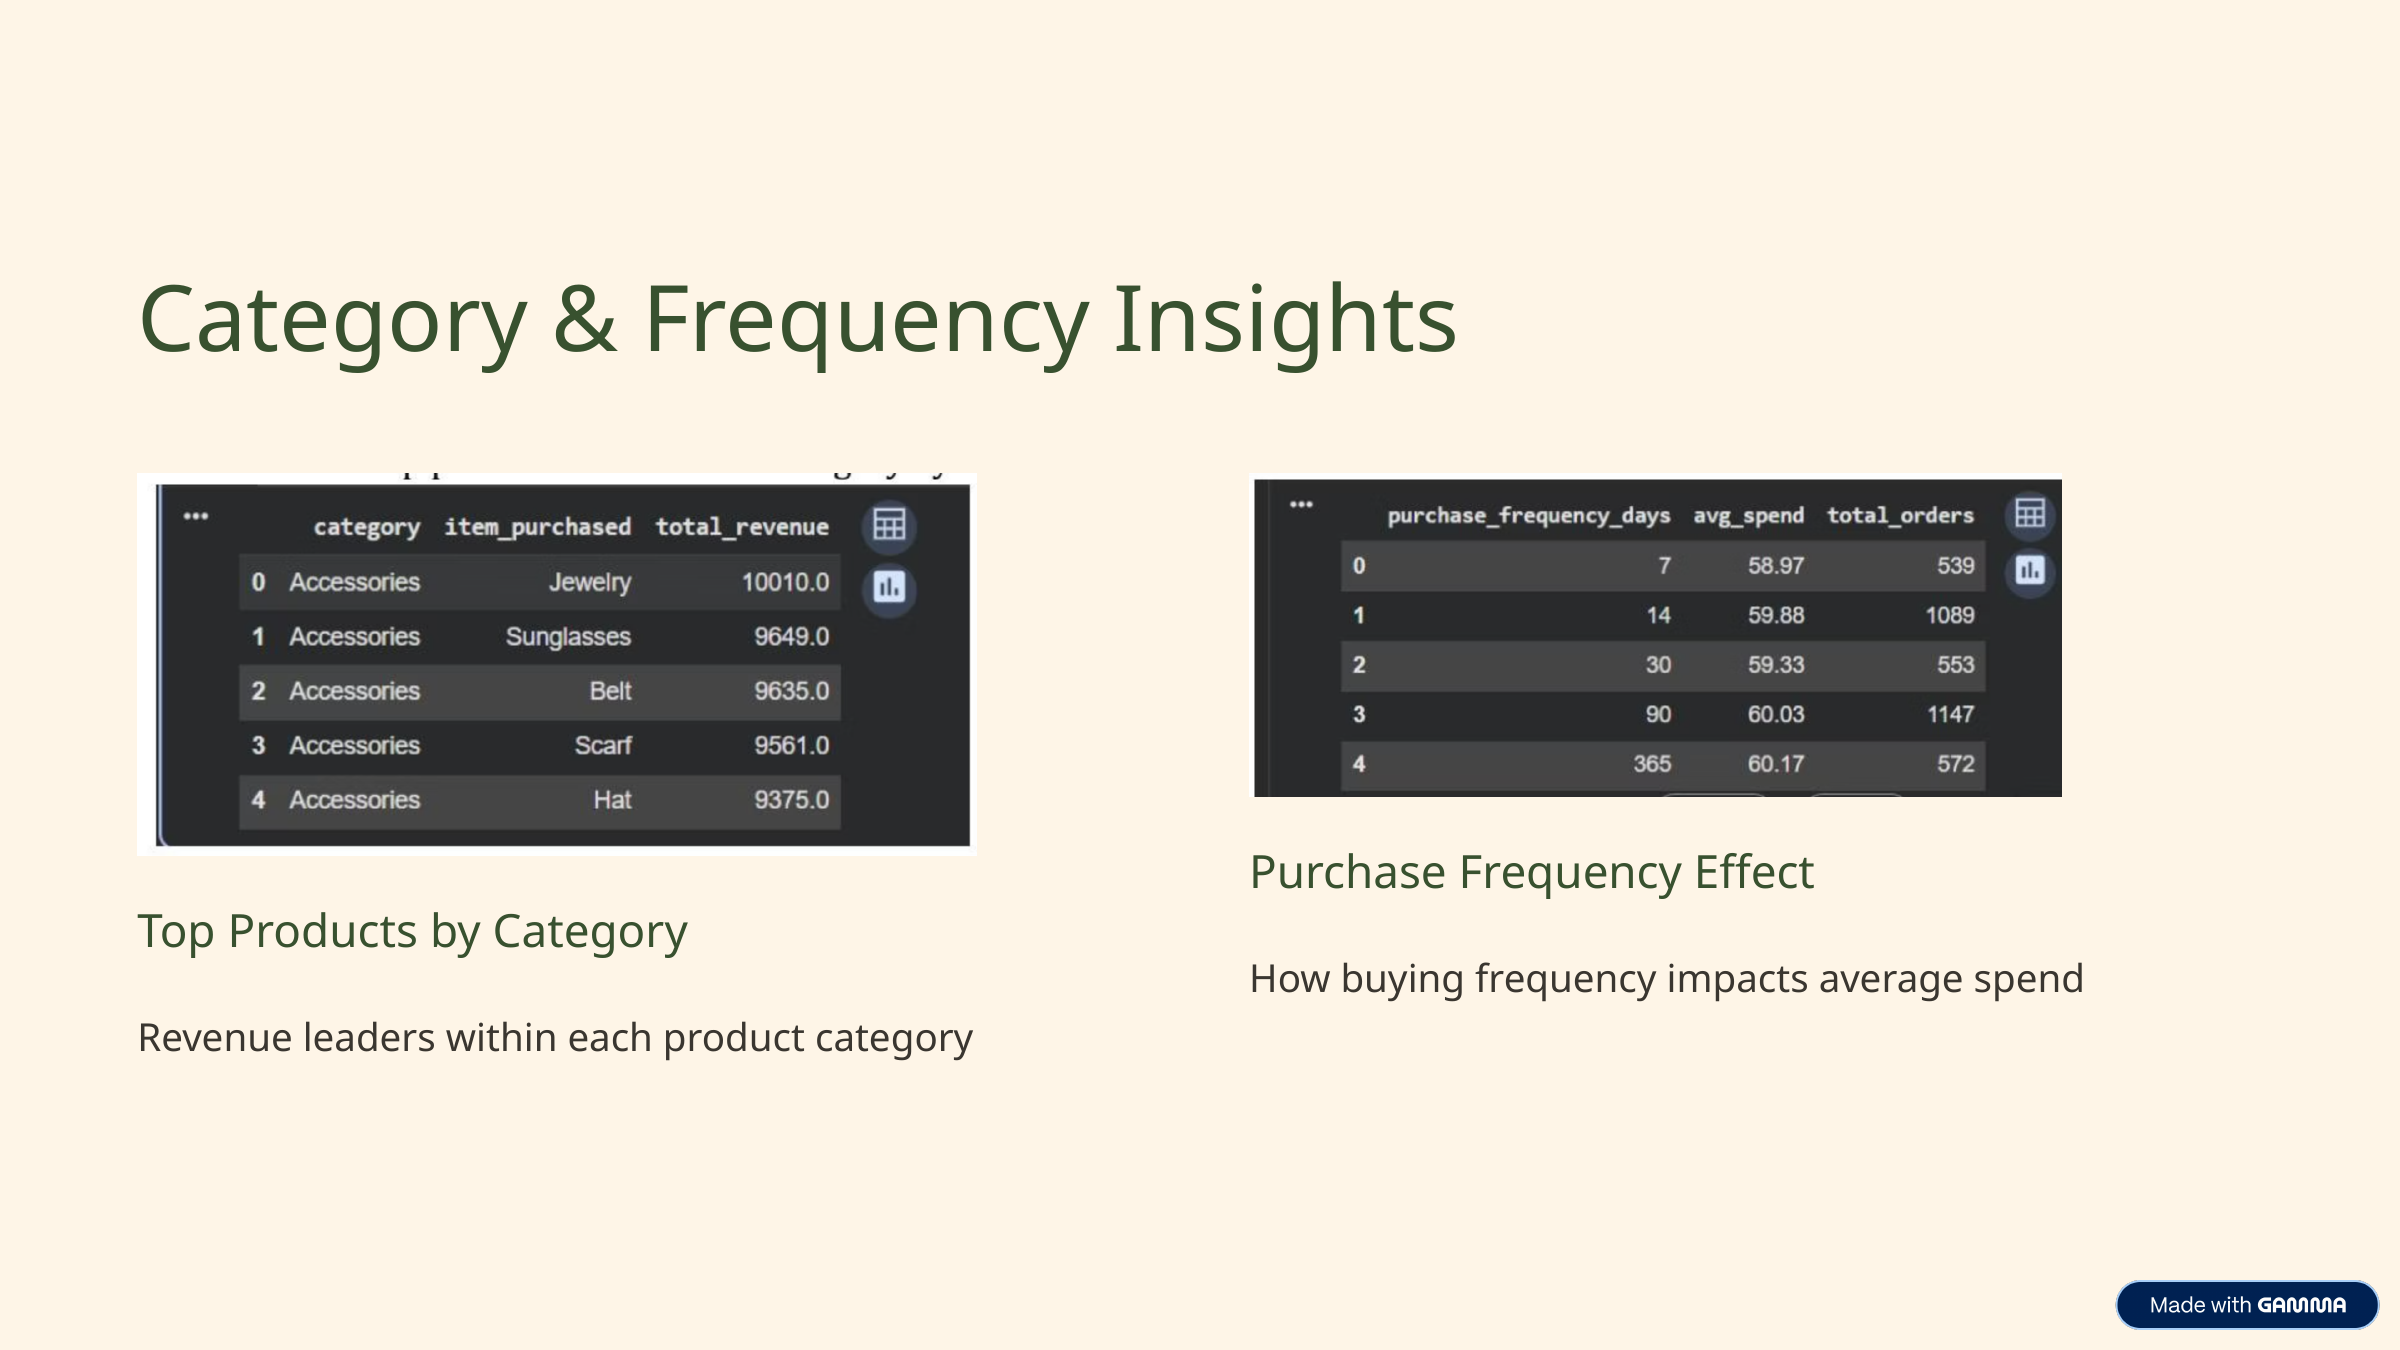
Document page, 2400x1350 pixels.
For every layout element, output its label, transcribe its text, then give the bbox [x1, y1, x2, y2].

picture [1249, 473, 2062, 797]
text_box How buying frequency impacts average spend [1249, 937, 2264, 1001]
text_box Category & Frequency Insights [137, 255, 1459, 371]
text_box Revenue leaders within each product category [137, 996, 1152, 1060]
text_box Purchase Frequency Effect [1249, 840, 1824, 899]
picture [2106, 1271, 2389, 1339]
picture [137, 473, 977, 856]
text_box Top Products by Category [137, 899, 697, 958]
